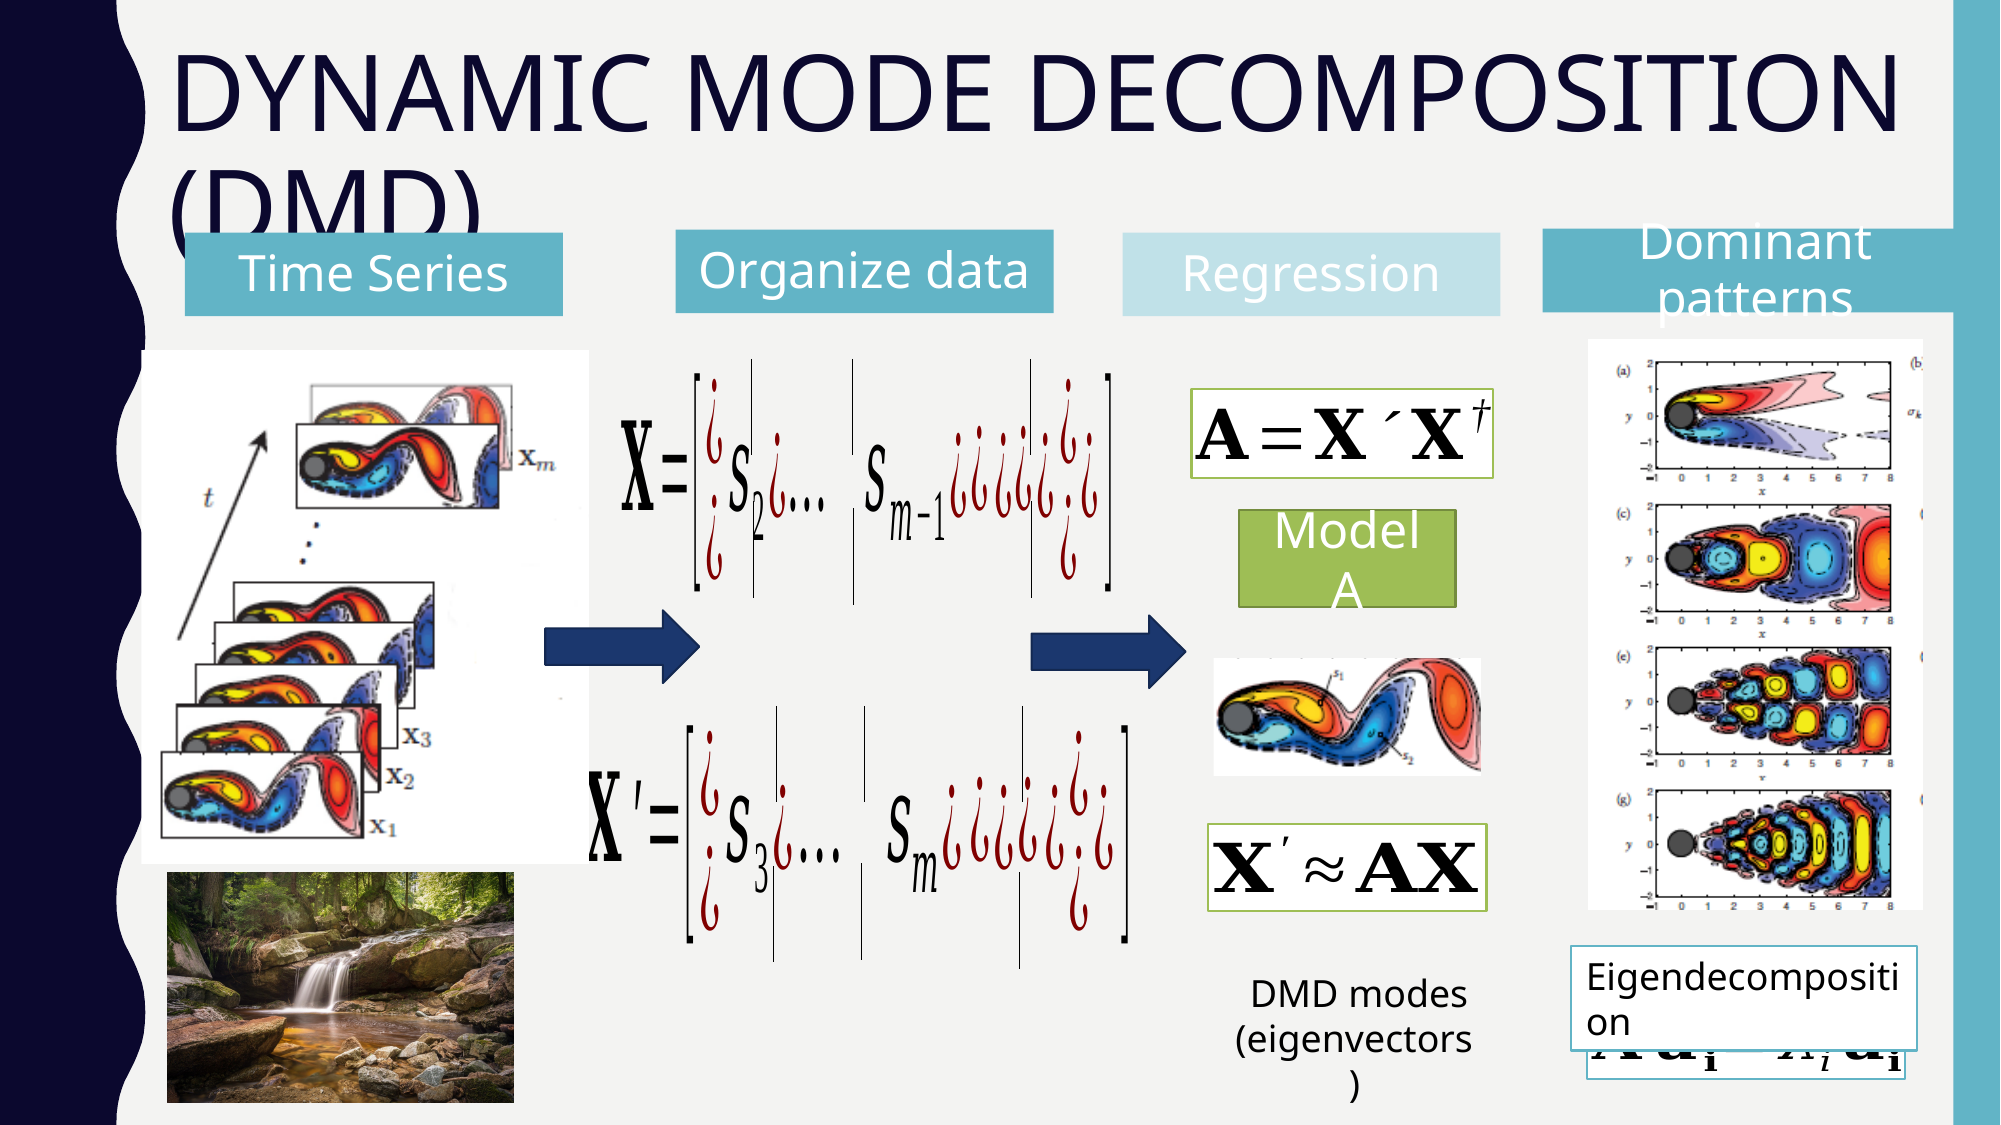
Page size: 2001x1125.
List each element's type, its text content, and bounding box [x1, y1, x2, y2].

text_box Regression [1121, 231, 1502, 317]
picture [141, 350, 589, 864]
picture [167, 872, 514, 1103]
picture [1588, 339, 1923, 910]
text_box Organize data [675, 229, 1055, 314]
title Dynamic mode decomposition (DMD) [153, 32, 2000, 217]
picture [1213, 658, 1481, 776]
text_box Eigendecomposition [1570, 945, 1918, 1052]
text_box Time Series [184, 231, 564, 317]
text_box Dominant patterns [1542, 228, 1970, 313]
text_box Model A [1238, 509, 1457, 608]
text_box [1030, 614, 1187, 690]
text_box [589, 609, 700, 684]
